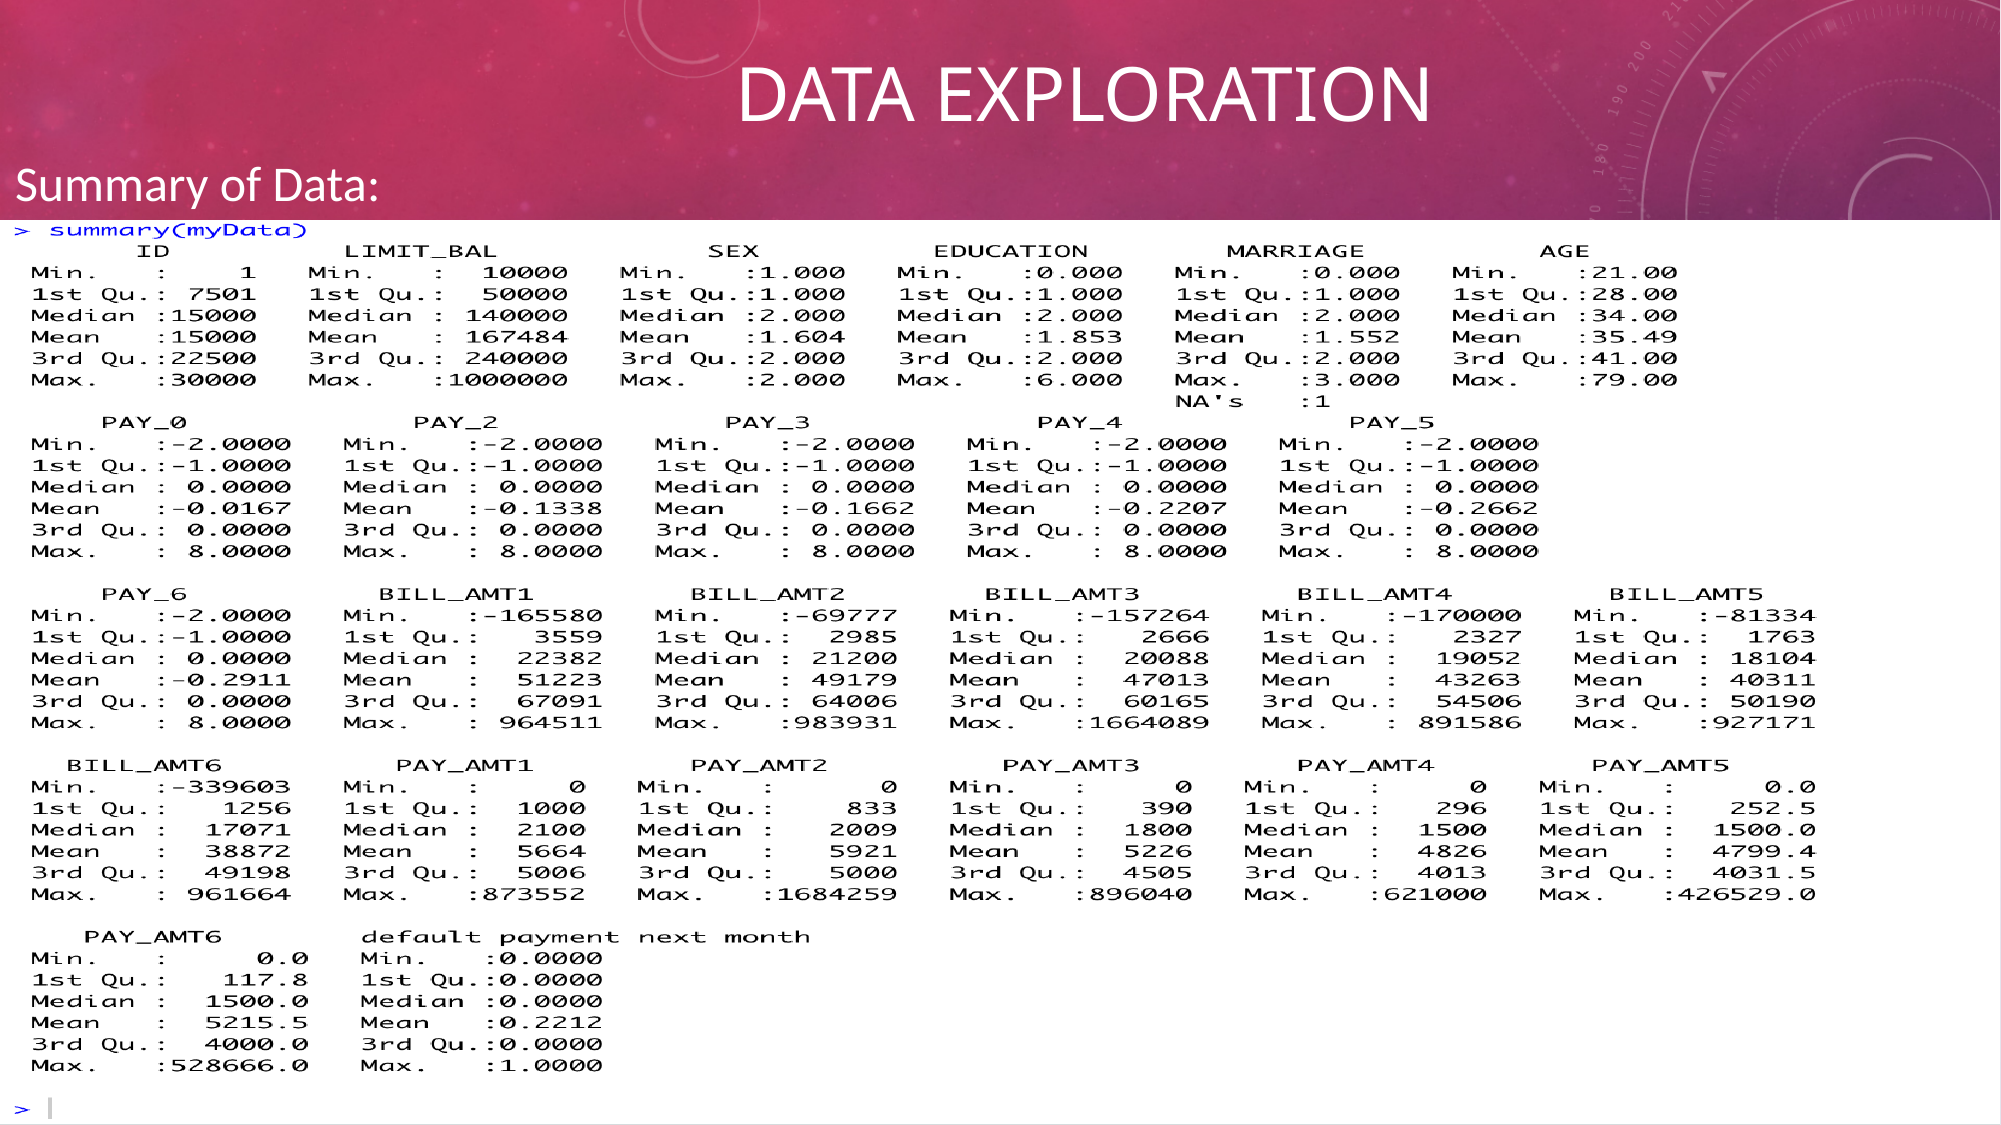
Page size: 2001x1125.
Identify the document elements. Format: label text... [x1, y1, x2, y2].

picture [0, 0, 2001, 1125]
list Summary of Data: [0, 139, 2000, 220]
title Data exploration [134, 25, 1797, 139]
